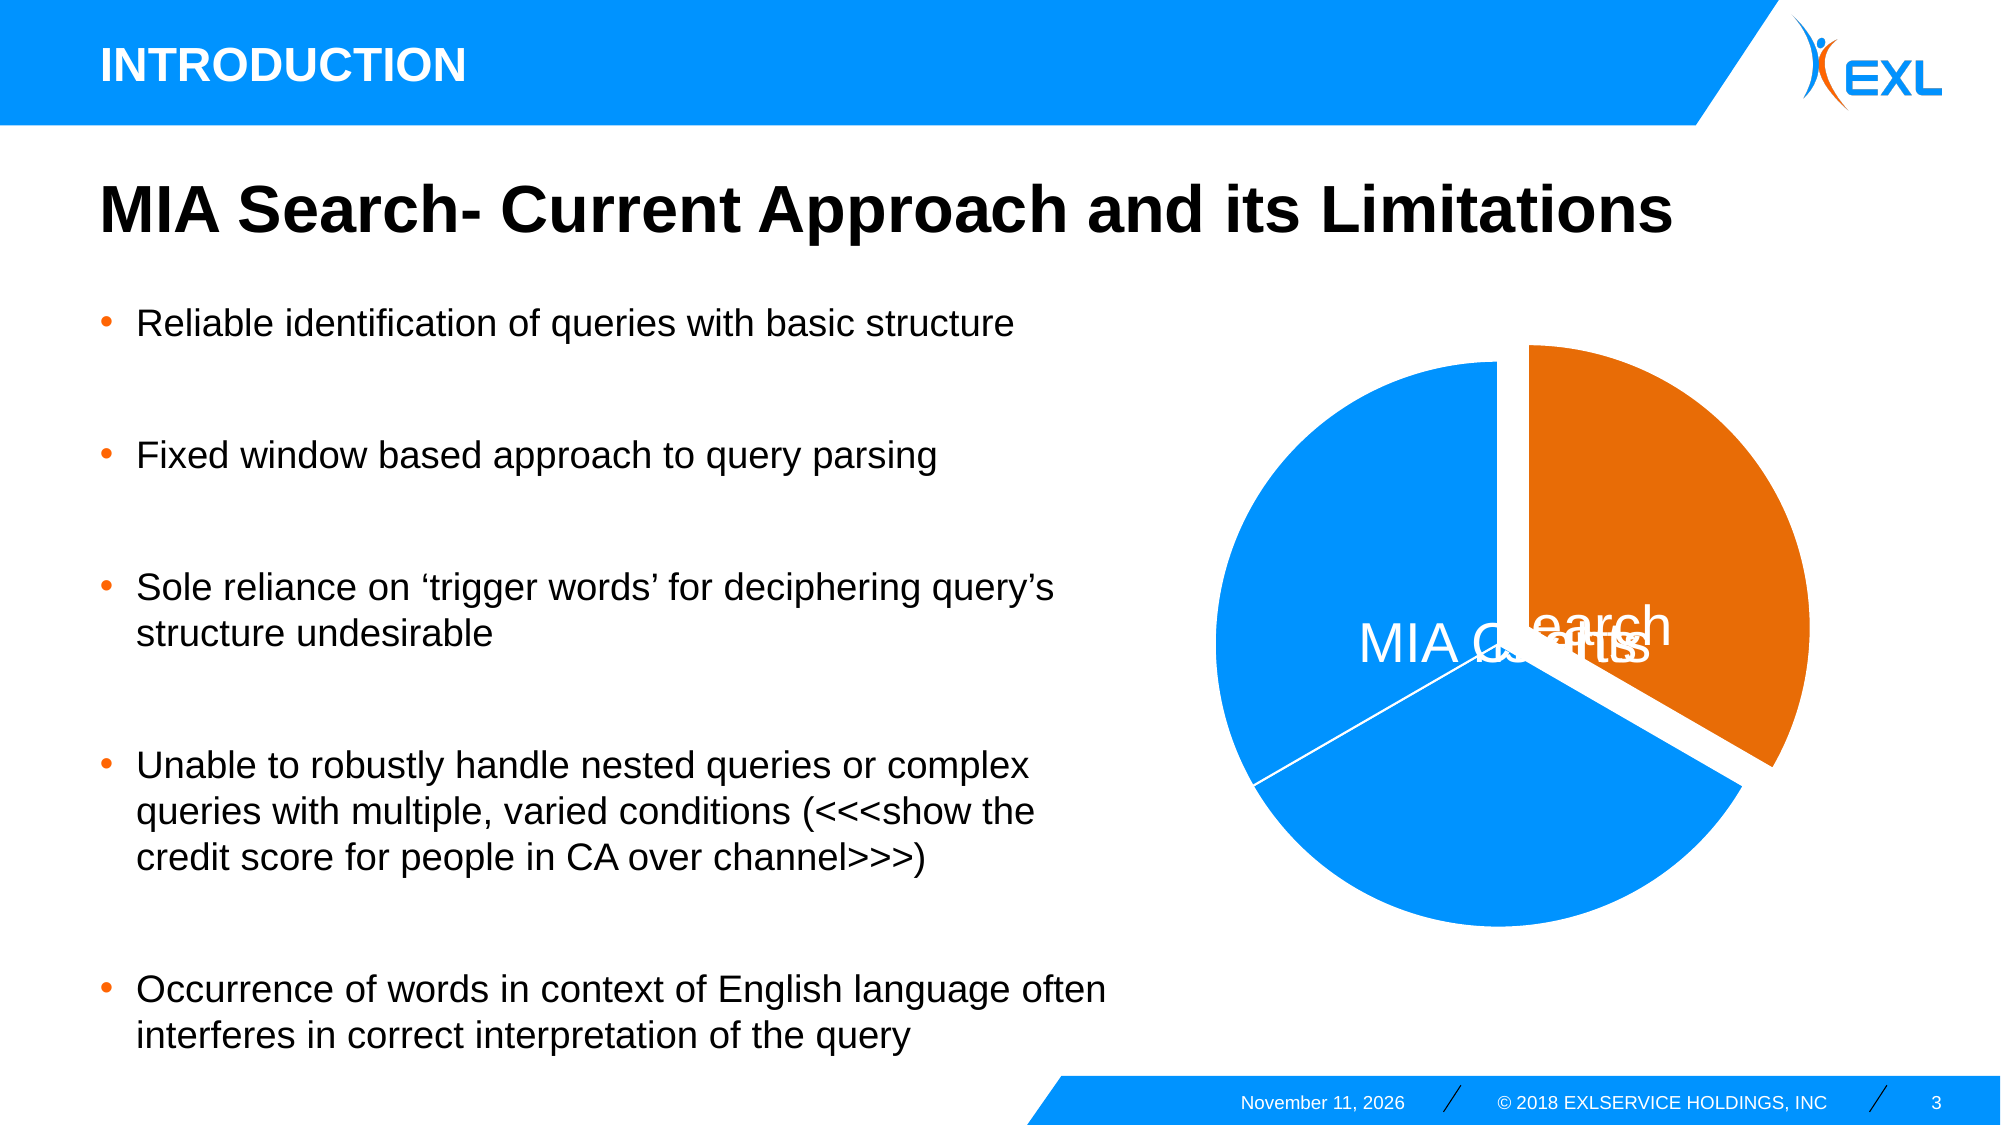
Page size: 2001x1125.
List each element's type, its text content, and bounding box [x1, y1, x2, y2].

title MIA Search- Current Approach and its Limitations [99, 151, 1900, 271]
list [1125, 298, 1900, 974]
text_box Reliable identification of queries with basic structure Fixed window based approach to query parsing Sole reliance on ‘trigger words’ for deciphering query’s structure undesirable Unable to robustly handle nested queries or complex queries with multiple, varied conditions (<<<show the credit score for people in CA over channel>>>) Occurrence of words in context of English language often interferes in correct interpretation of the query [99, 298, 1126, 1060]
picture [1791, 14, 1942, 111]
list INtroduction [99, 14, 1679, 111]
